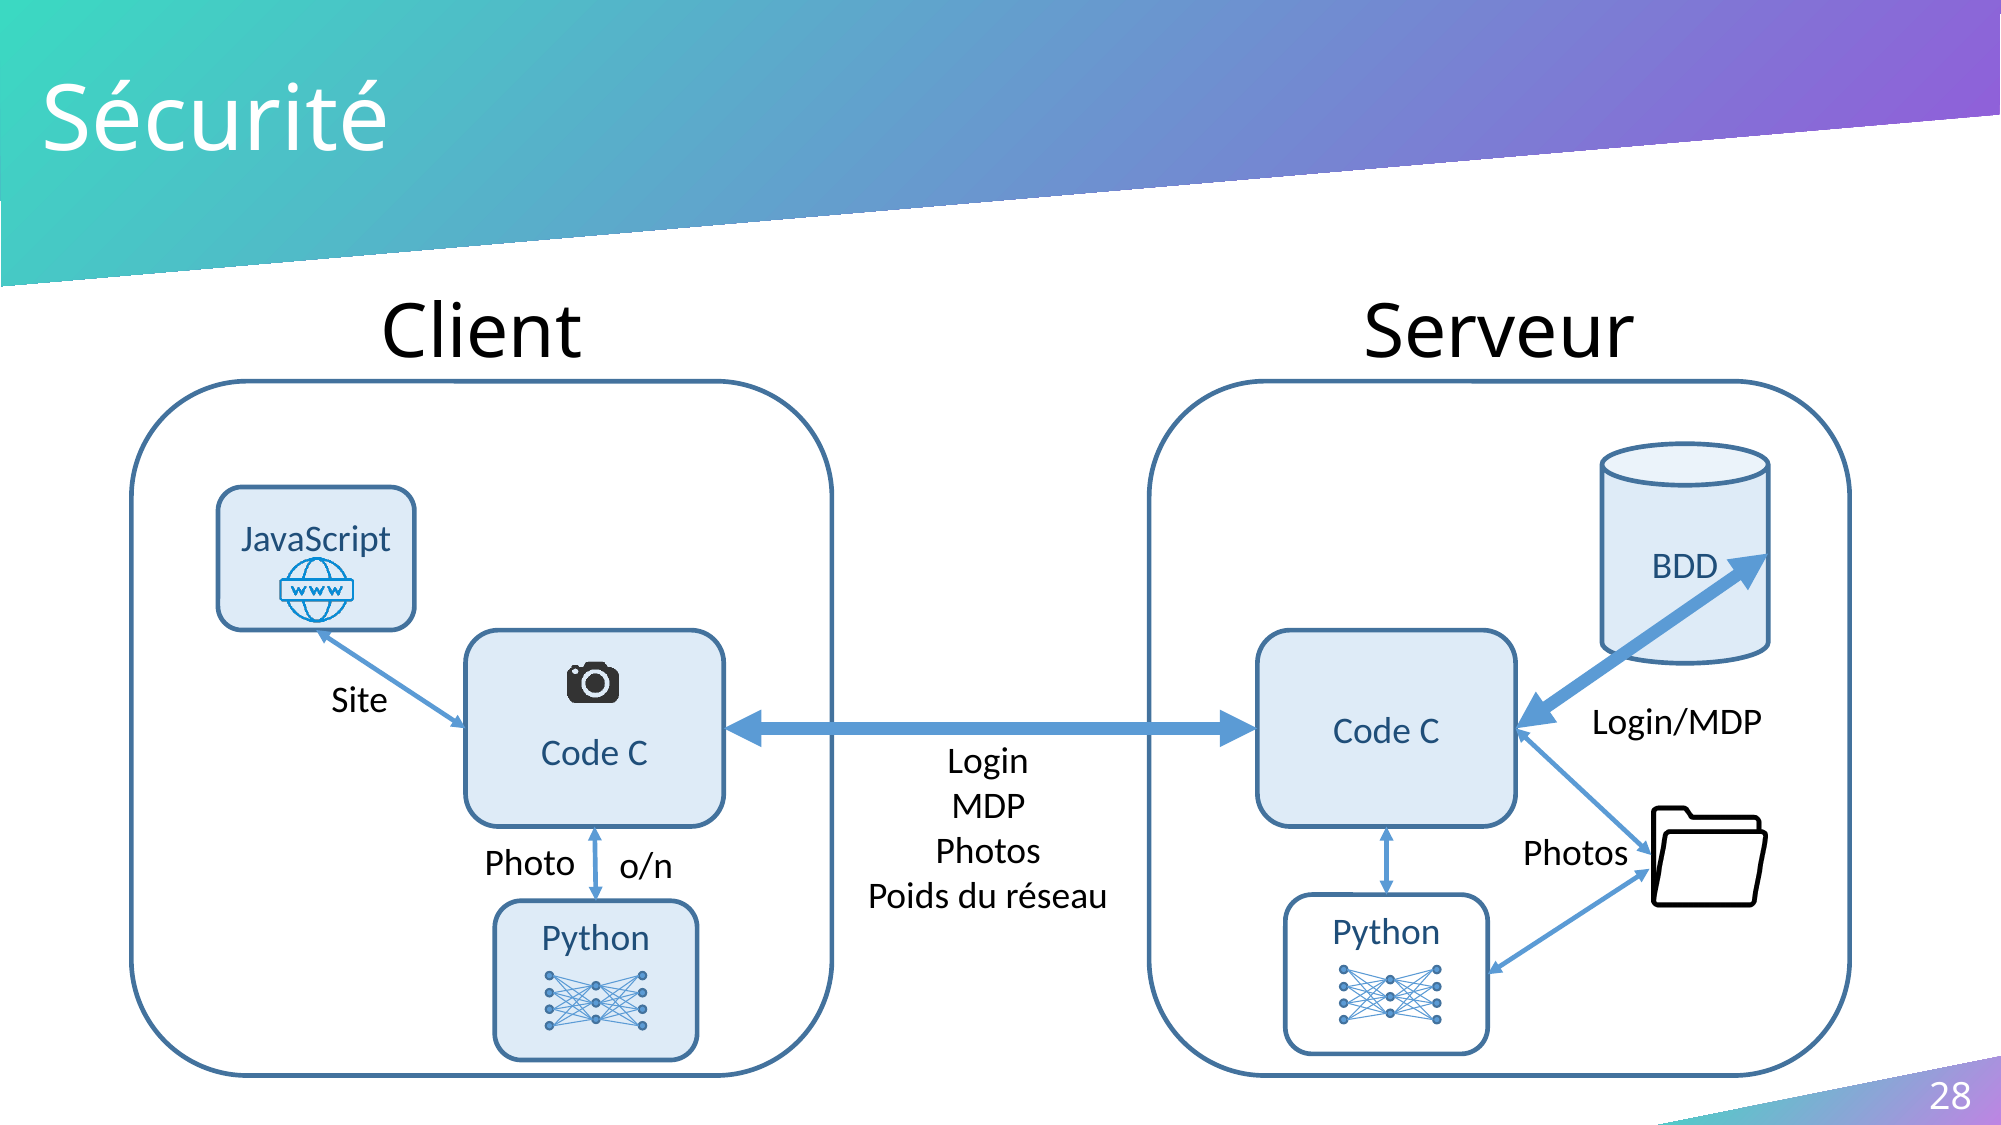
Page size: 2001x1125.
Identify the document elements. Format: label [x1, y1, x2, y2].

text_box [0, 0, 2000, 288]
picture [1651, 796, 1768, 914]
text_box [130, 275, 1851, 1077]
picture [275, 548, 358, 631]
picture [567, 655, 619, 707]
text_box [1658, 1055, 2000, 1125]
title [26, 12, 1752, 230]
text_box [1604, 445, 1766, 484]
